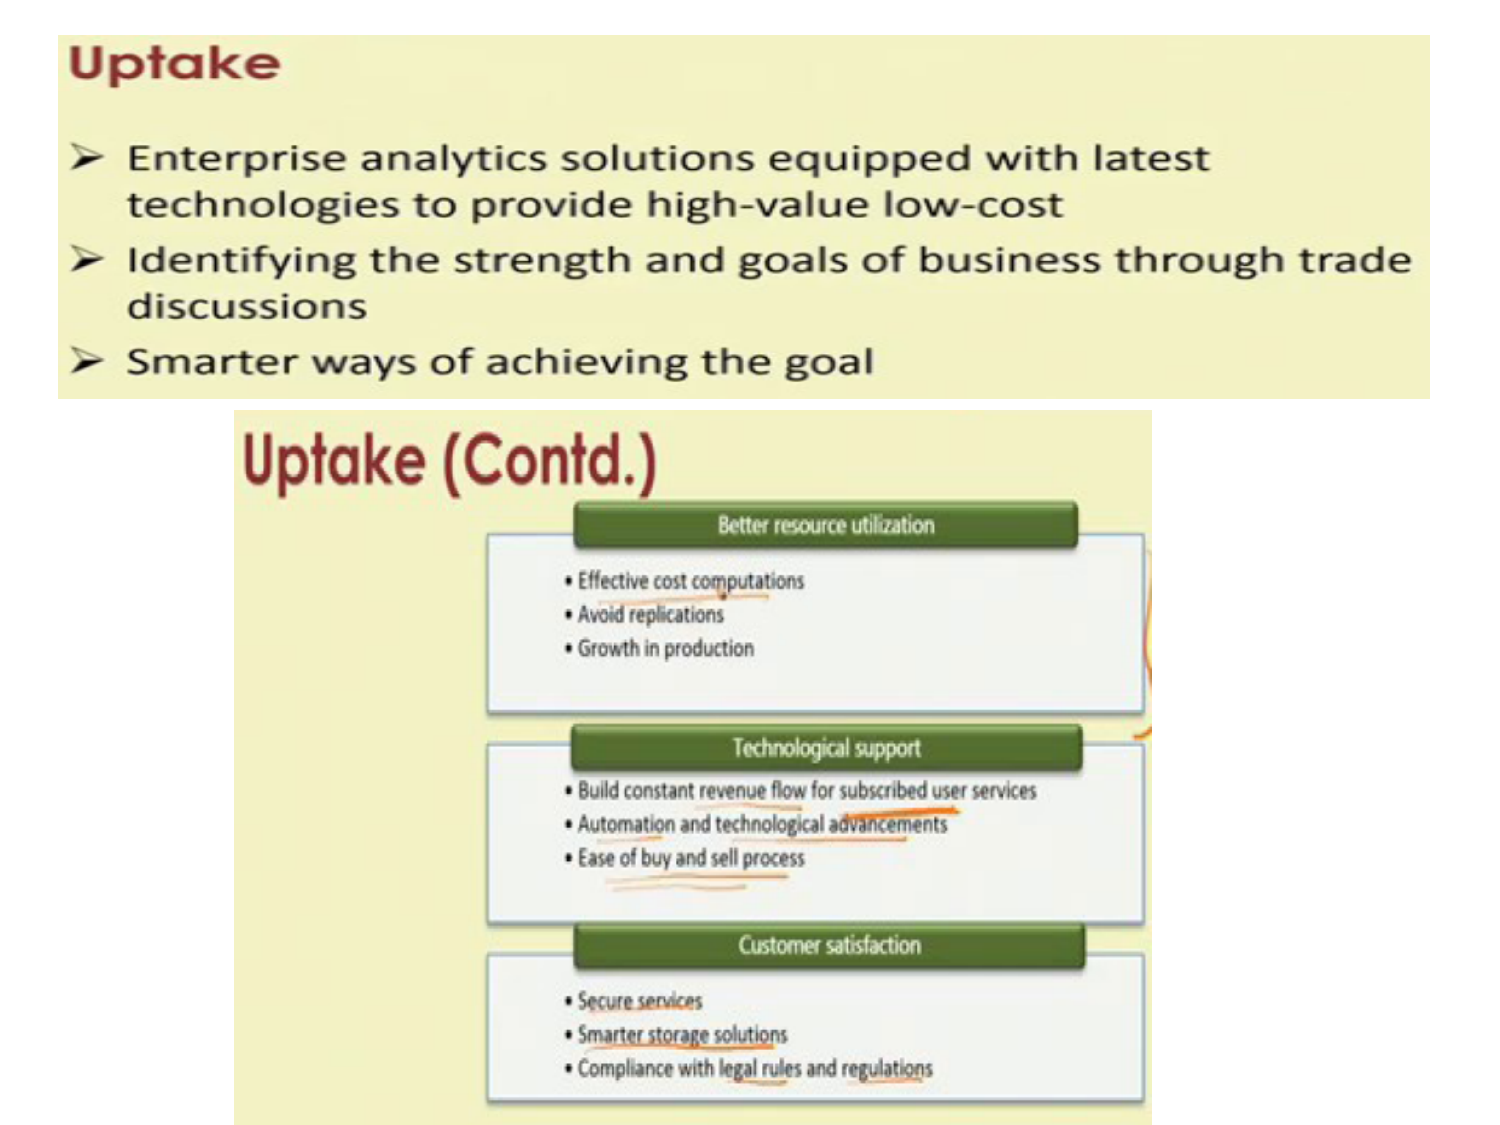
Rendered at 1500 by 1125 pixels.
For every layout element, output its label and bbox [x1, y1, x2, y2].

picture [58, 34, 1430, 399]
picture [234, 409, 1152, 1125]
